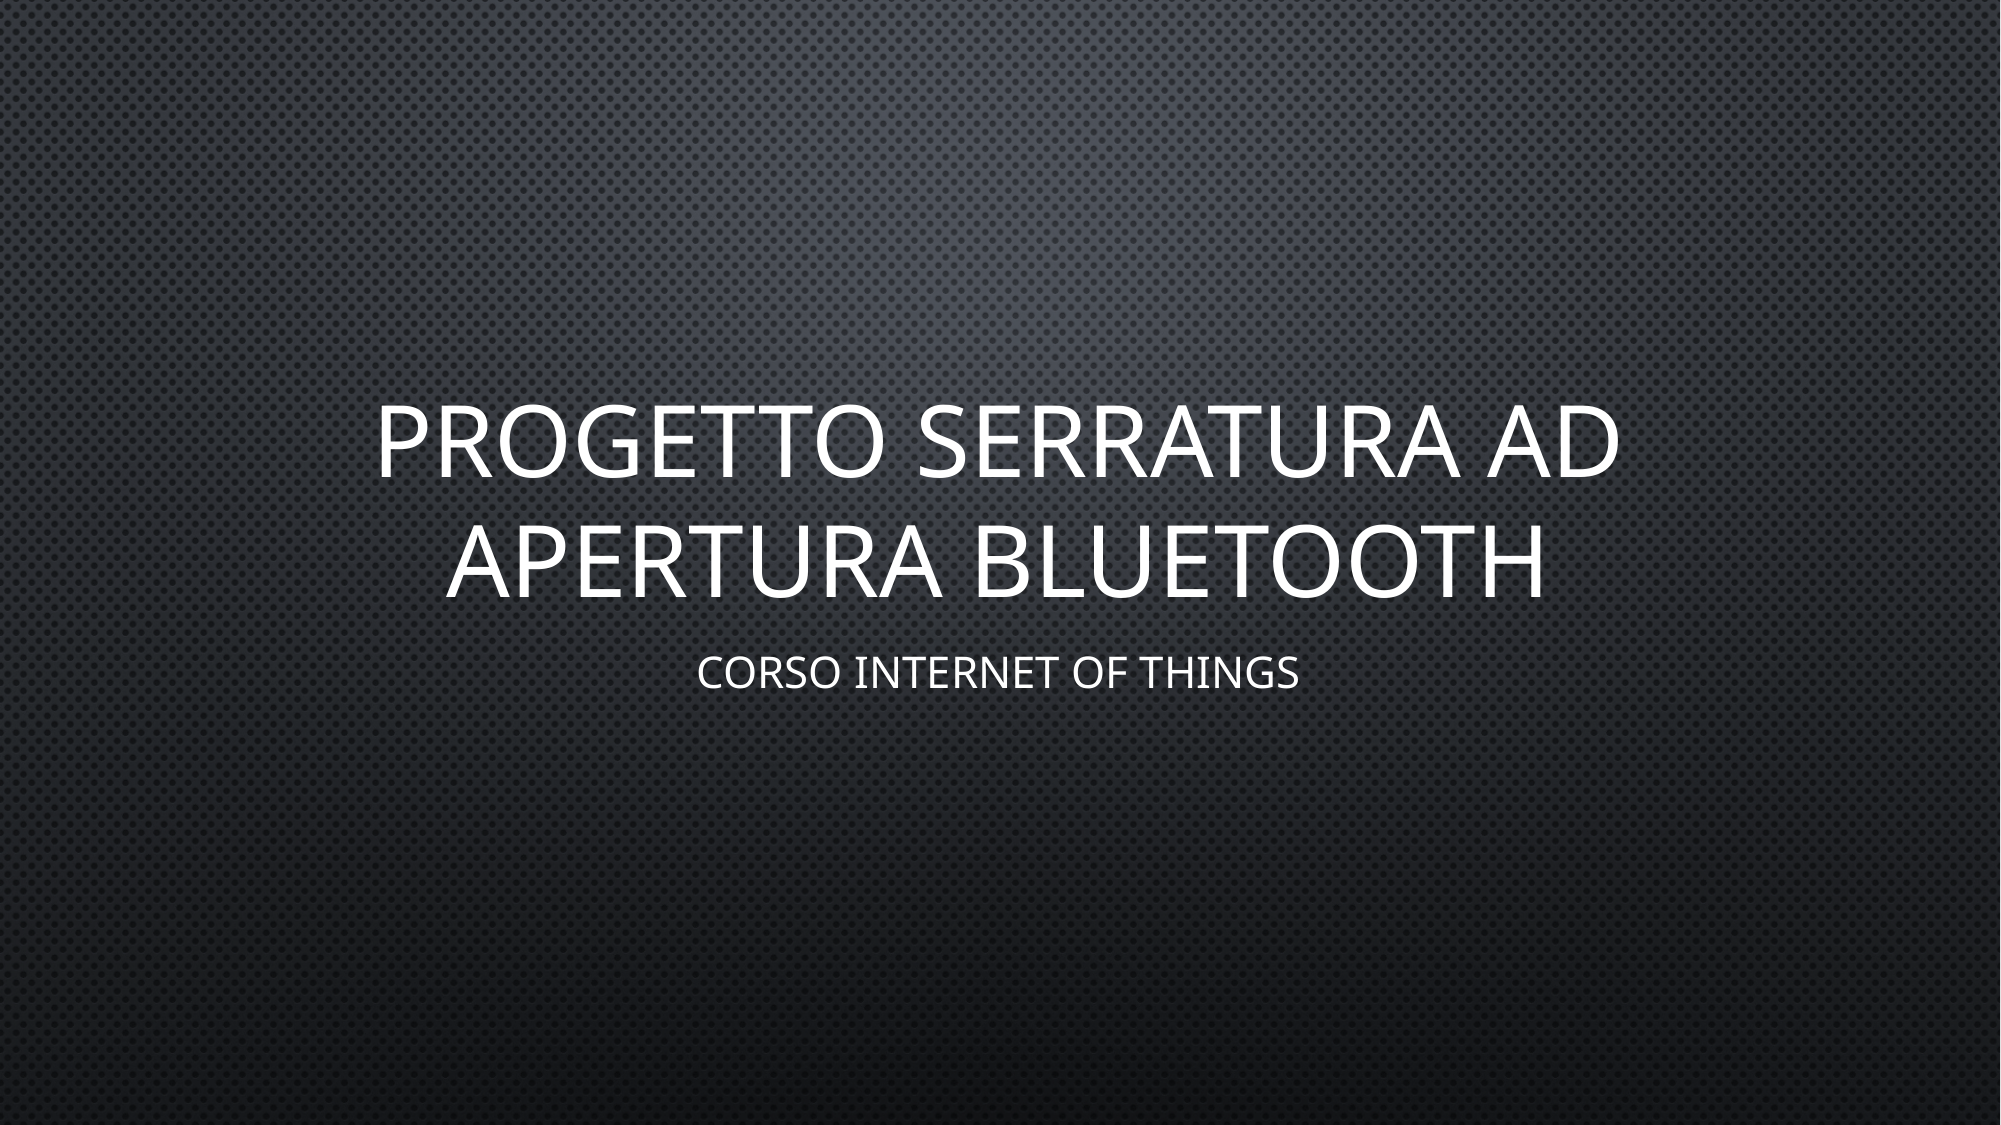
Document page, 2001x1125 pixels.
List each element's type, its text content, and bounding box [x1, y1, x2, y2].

title Progetto serratura ad apertura Bluetooth [287, 99, 1711, 625]
subtitle Corso Internet Of Things [287, 637, 1711, 950]
